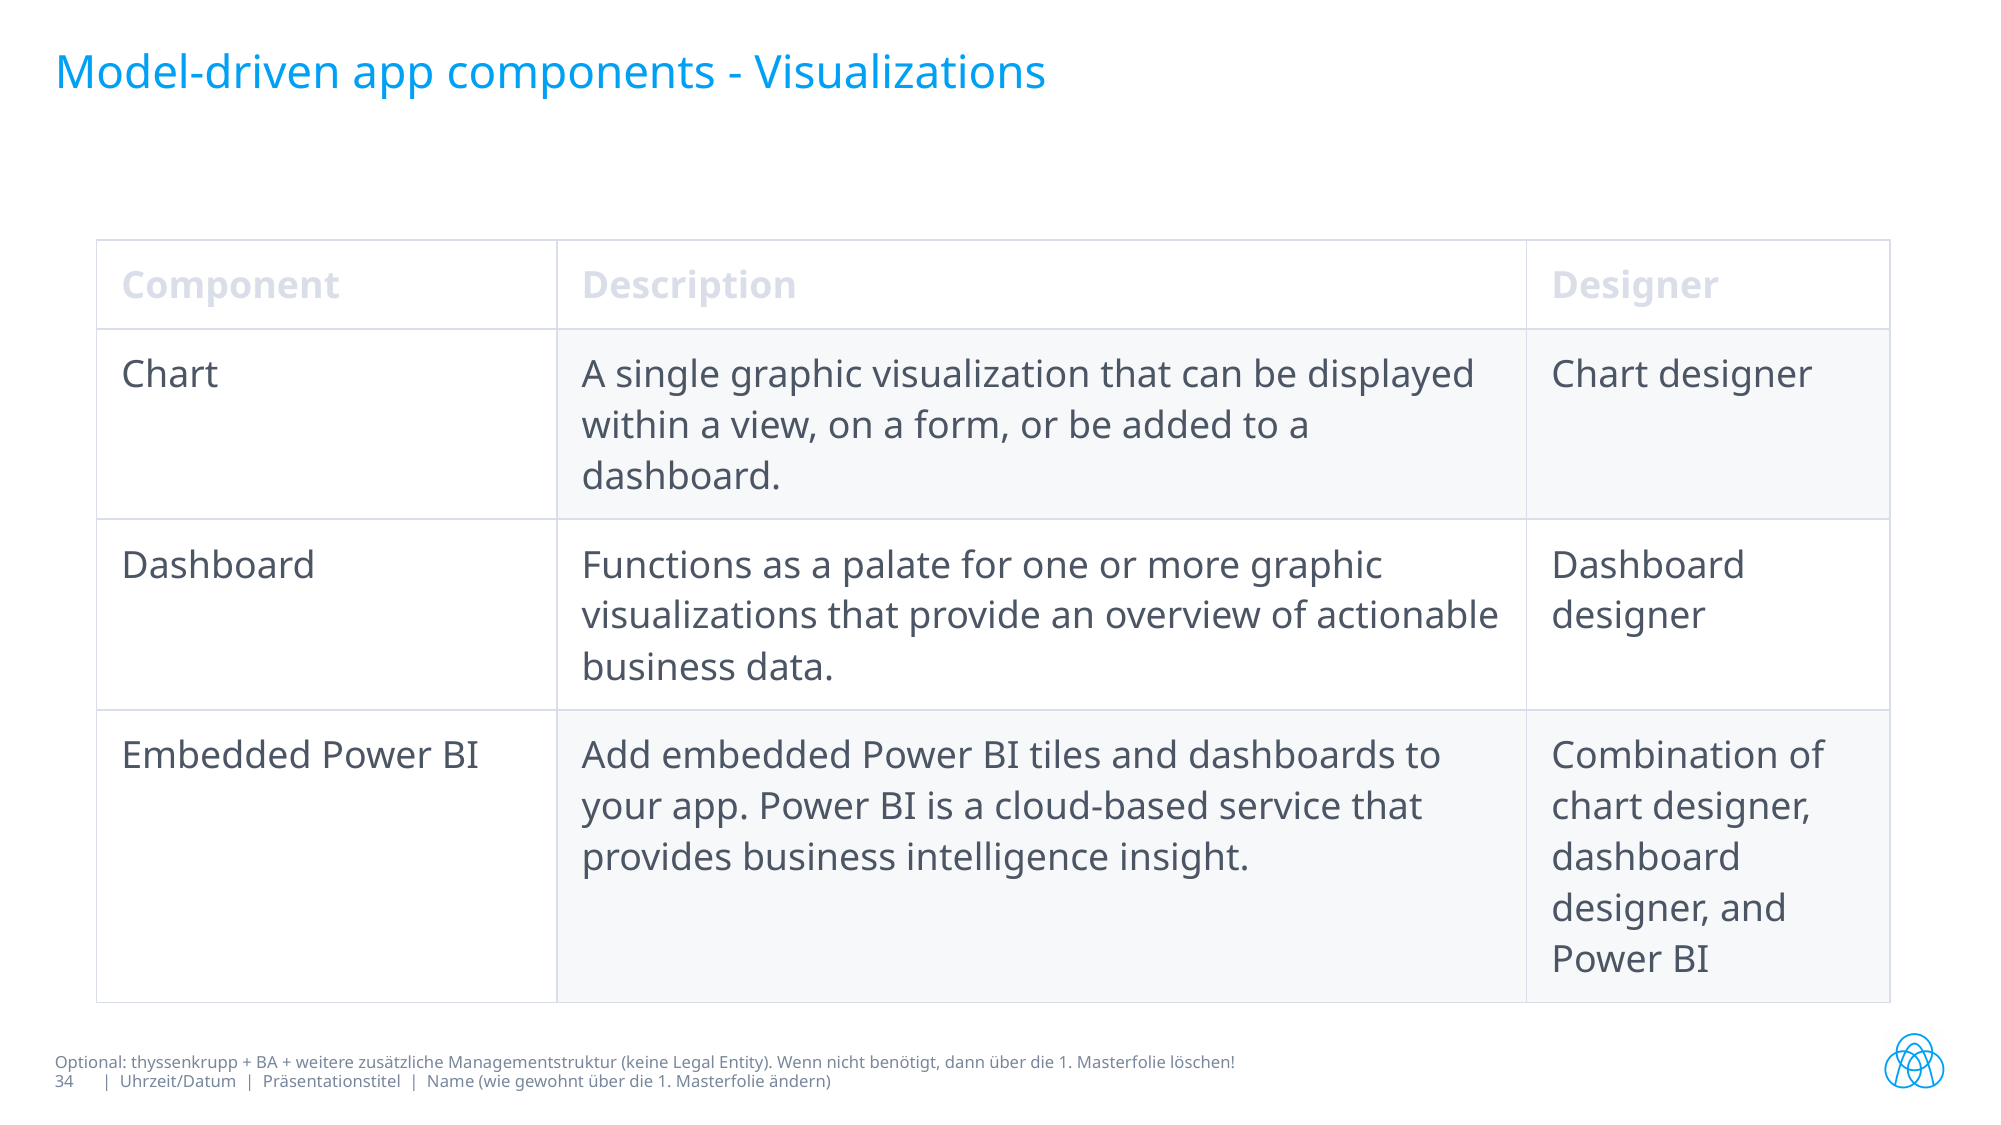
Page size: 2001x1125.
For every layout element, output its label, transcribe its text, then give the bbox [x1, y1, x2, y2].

table_cell Add embedded Power BI tiles and dashboards to your app. Power BI is a cloud-based service that provides business intelligence insight. [558, 711, 1526, 1002]
table_cell Dashboard [97, 520, 556, 709]
table_cell Functions as a palate for one or more graphic visualizations that provide an overview of actionable business data. [558, 520, 1526, 709]
picture [1883, 1028, 1945, 1091]
table_cell Chart [97, 330, 556, 518]
table_header Designer [1527, 241, 1889, 328]
table_cell A single graphic visualization that can be displayed within a view, on a form, or be added to a dashboard. [558, 330, 1526, 518]
table_cell Embedded Power BI [97, 711, 556, 1002]
table_header Component [97, 241, 556, 328]
table_cell Dashboard designer [1527, 520, 1889, 709]
table_cell Combination of chart designer, dashboard designer, and Power BI [1527, 711, 1889, 1002]
table_cell Chart designer [1527, 330, 1889, 518]
table_header Description [558, 241, 1526, 328]
title Model-driven app components - Visualizations [54, 42, 1945, 99]
